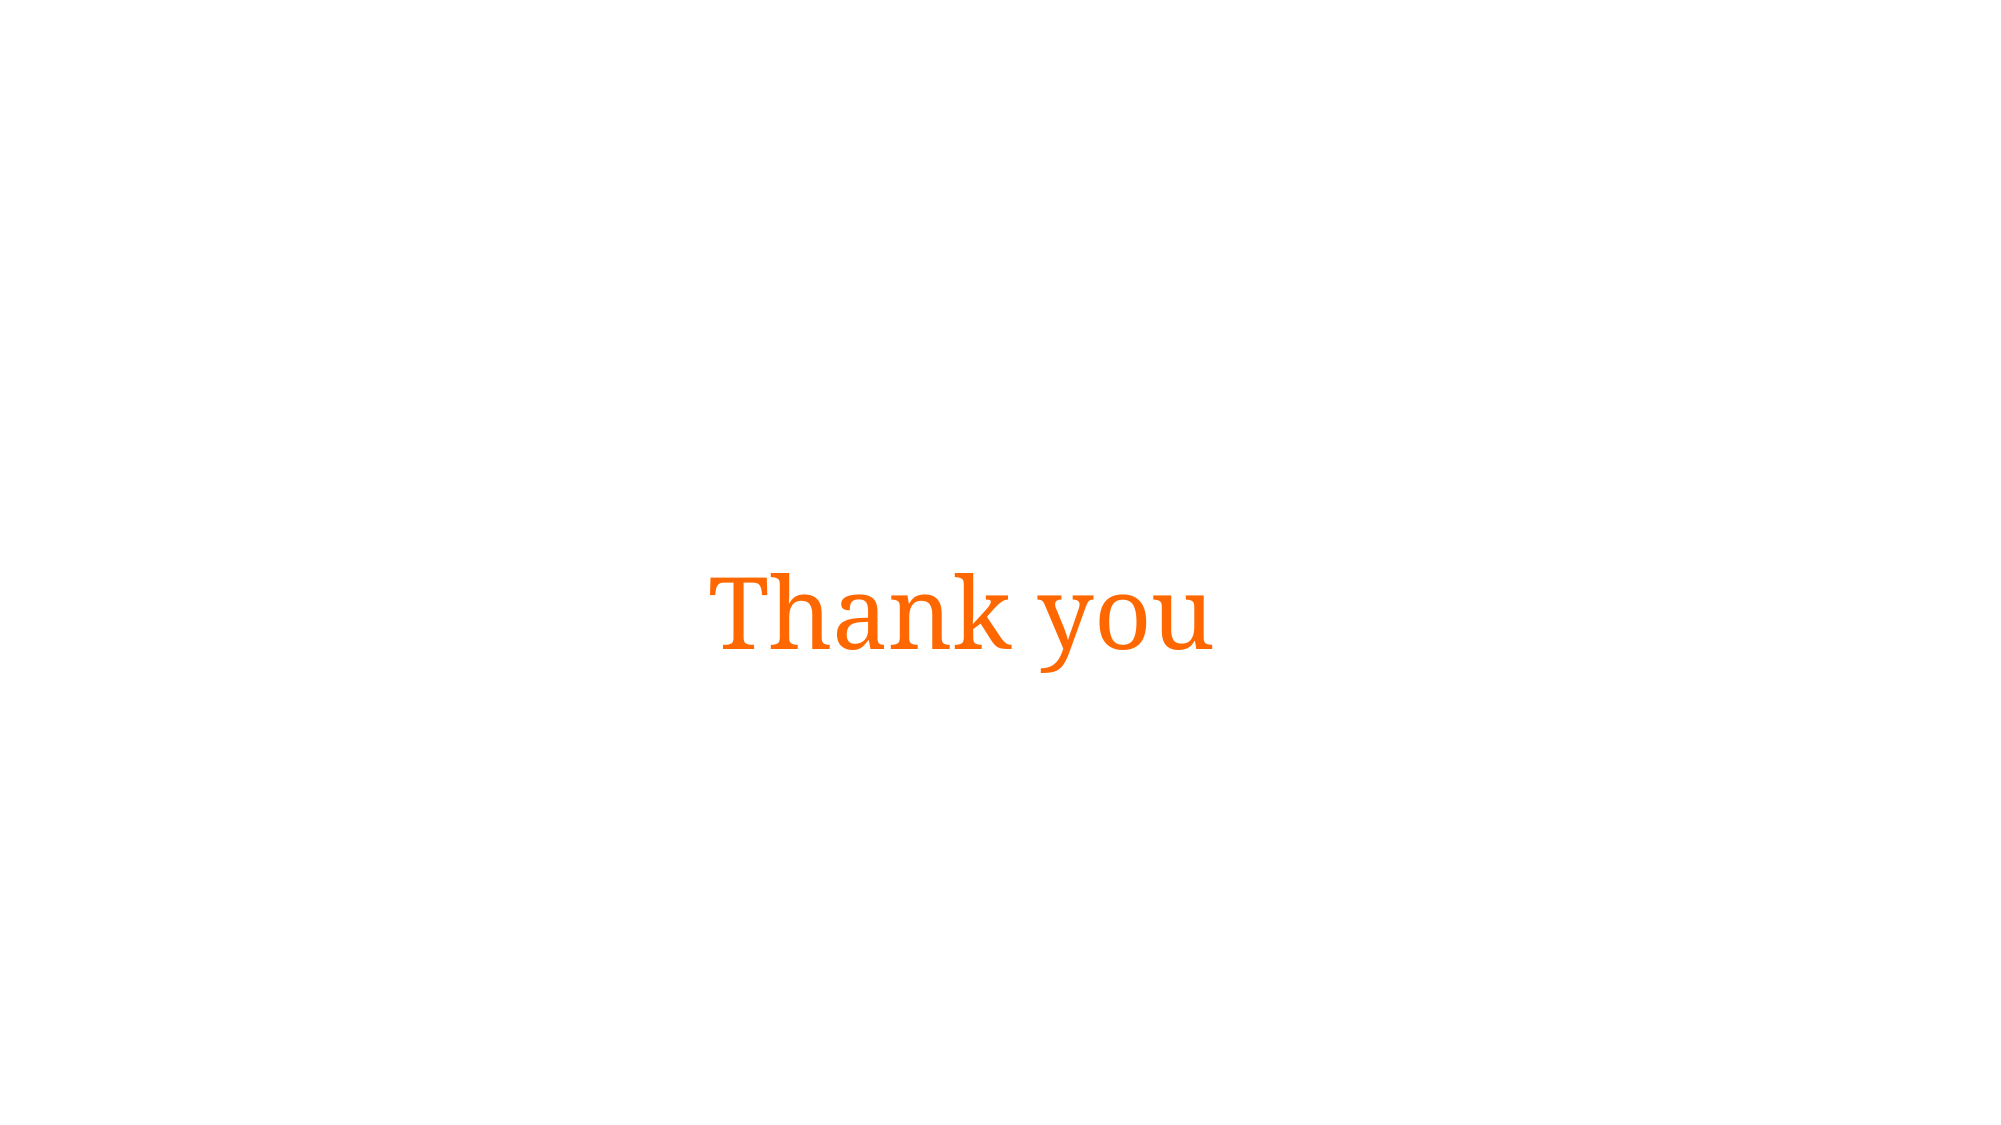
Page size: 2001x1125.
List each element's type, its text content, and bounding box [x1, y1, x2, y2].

text_box Thank you [693, 542, 1231, 677]
